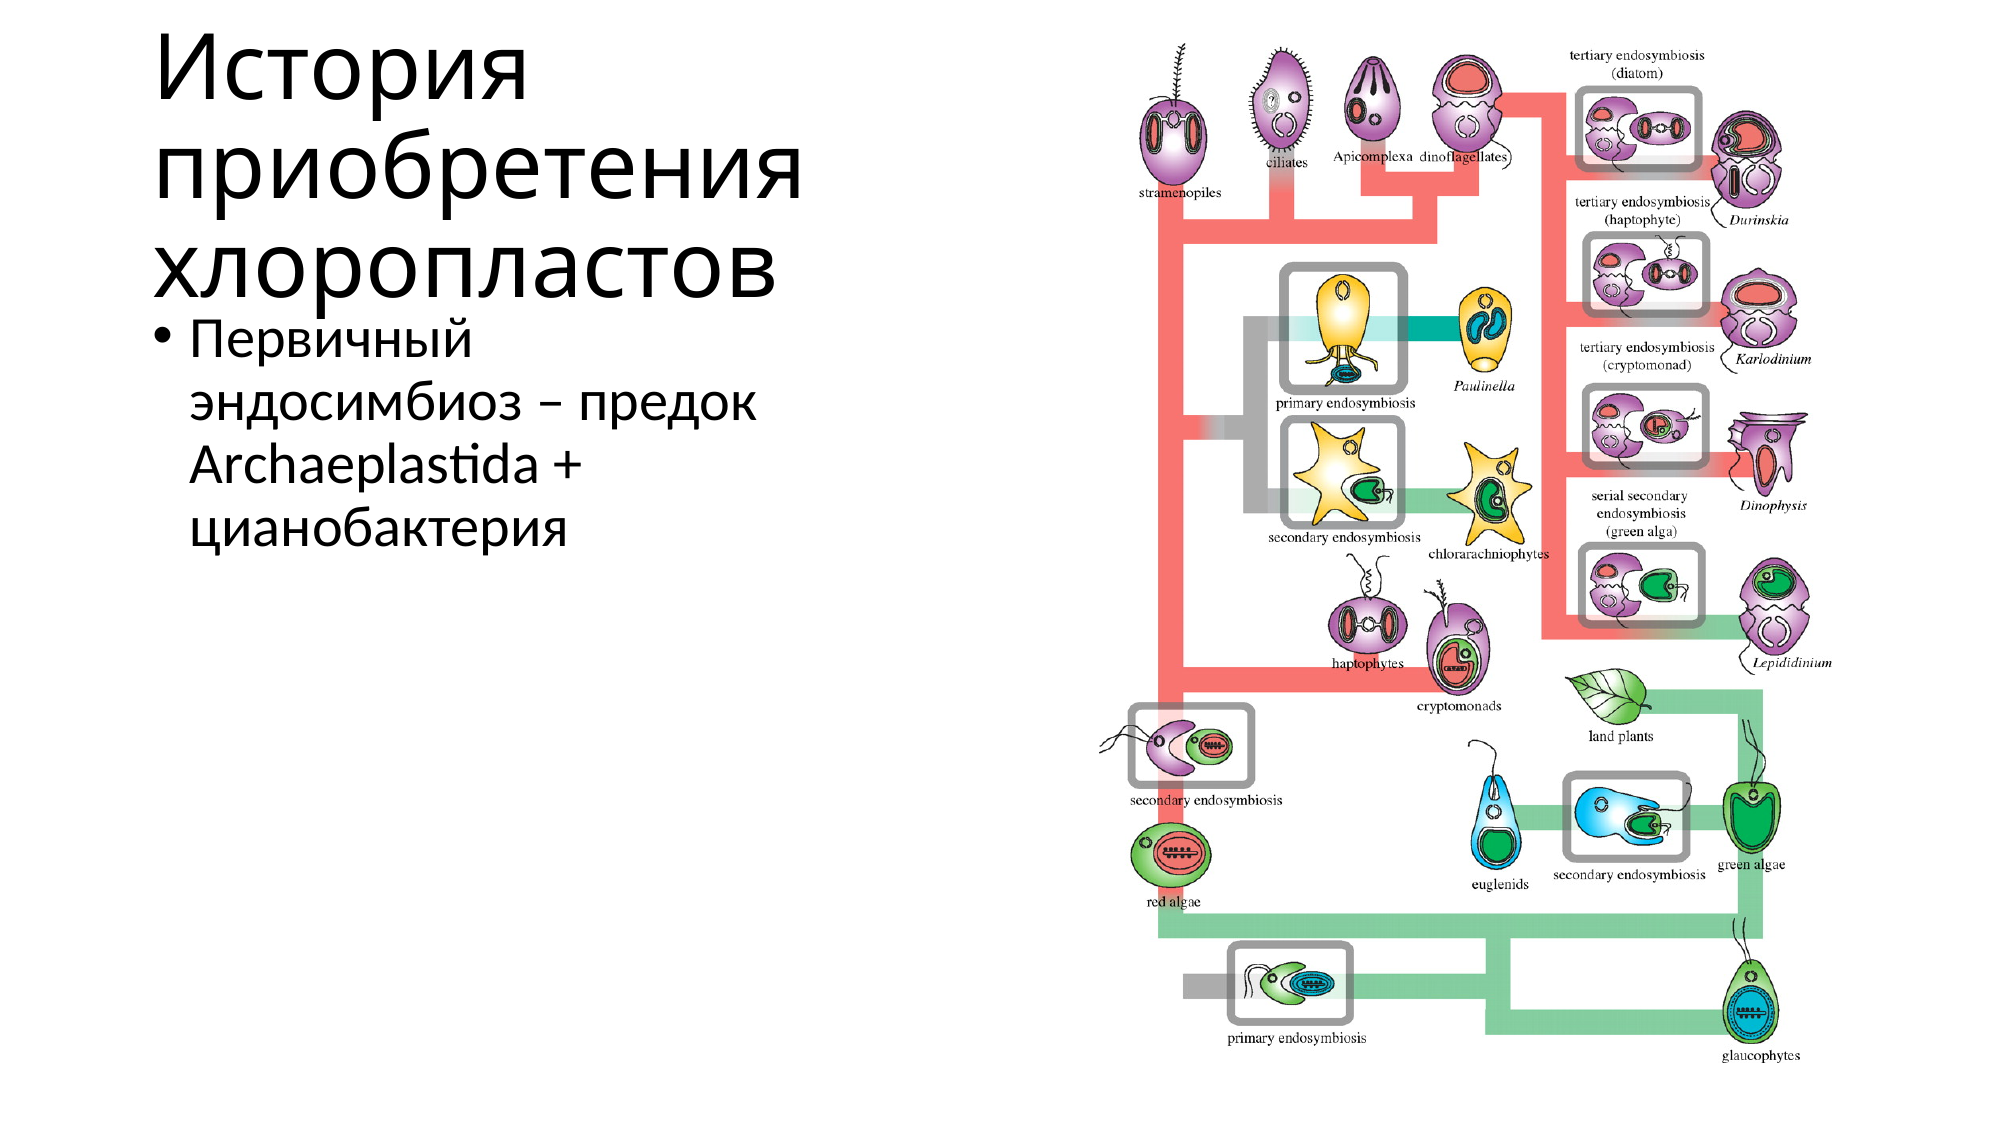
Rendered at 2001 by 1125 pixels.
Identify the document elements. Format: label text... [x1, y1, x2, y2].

list Первичный эндосимбиоз – предок Archaeplastida + цианобактерия [137, 299, 796, 1014]
picture [1099, 43, 1832, 1063]
title История приобретения хлоропластов [137, 59, 1099, 278]
